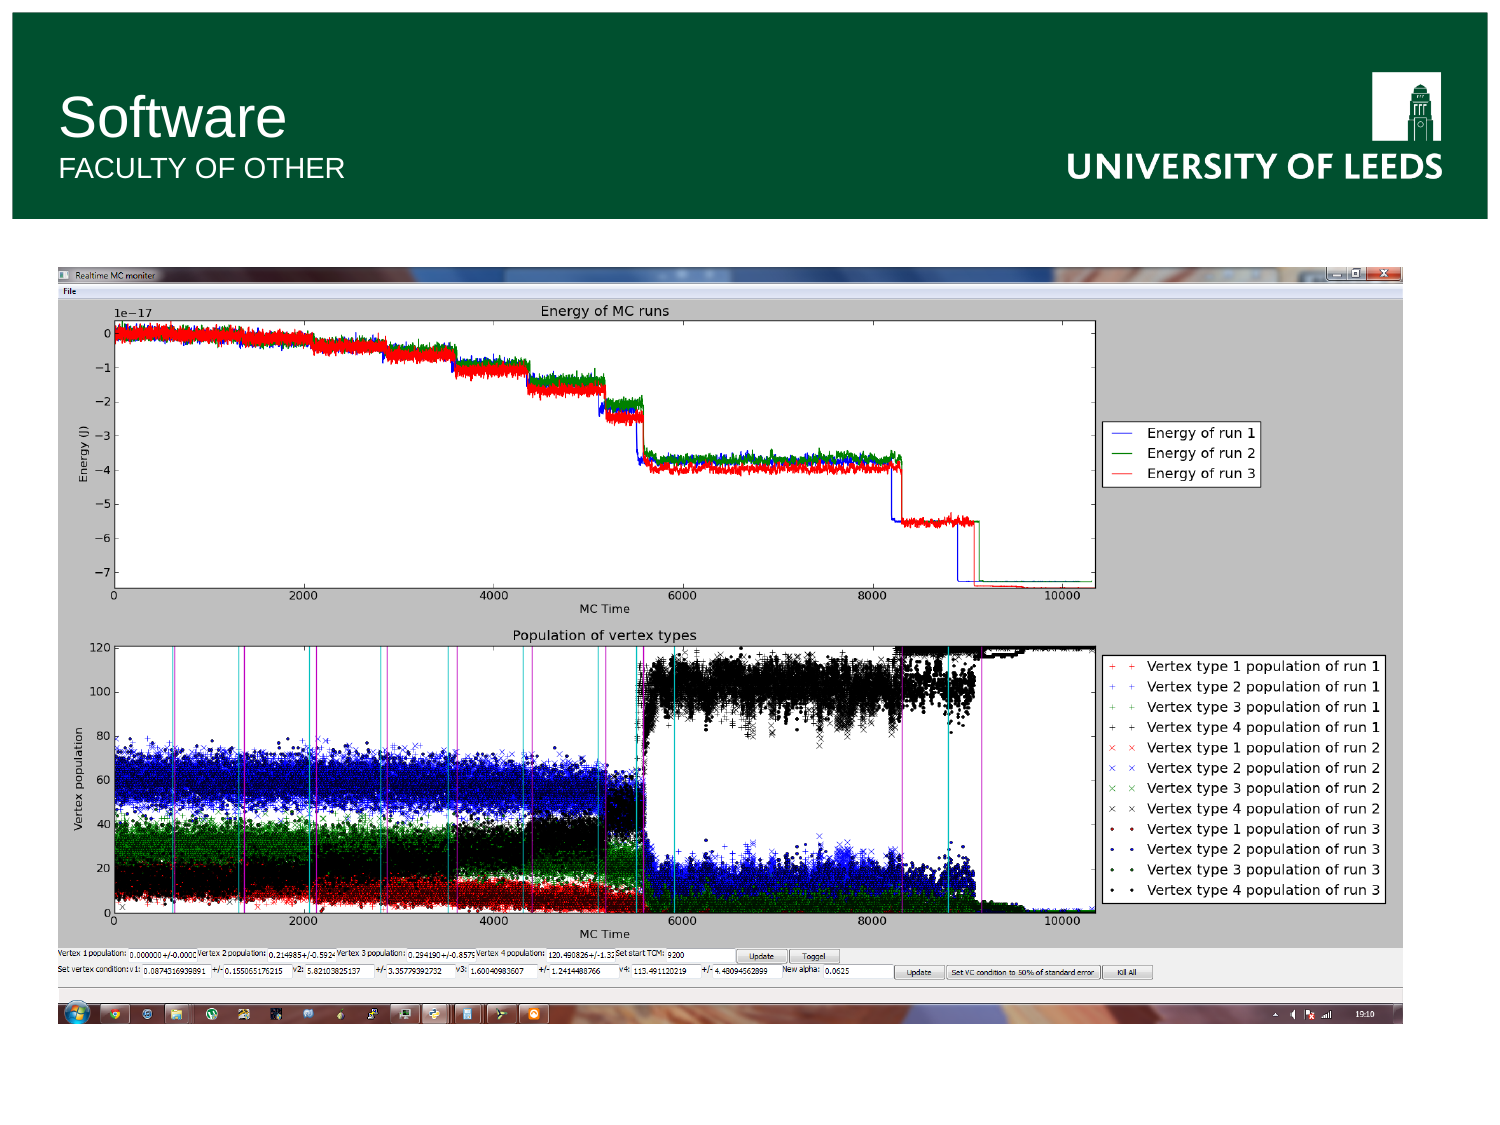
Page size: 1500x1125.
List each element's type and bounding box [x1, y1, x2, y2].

text_box [12, 12, 1488, 220]
picture [58, 266, 1403, 1024]
